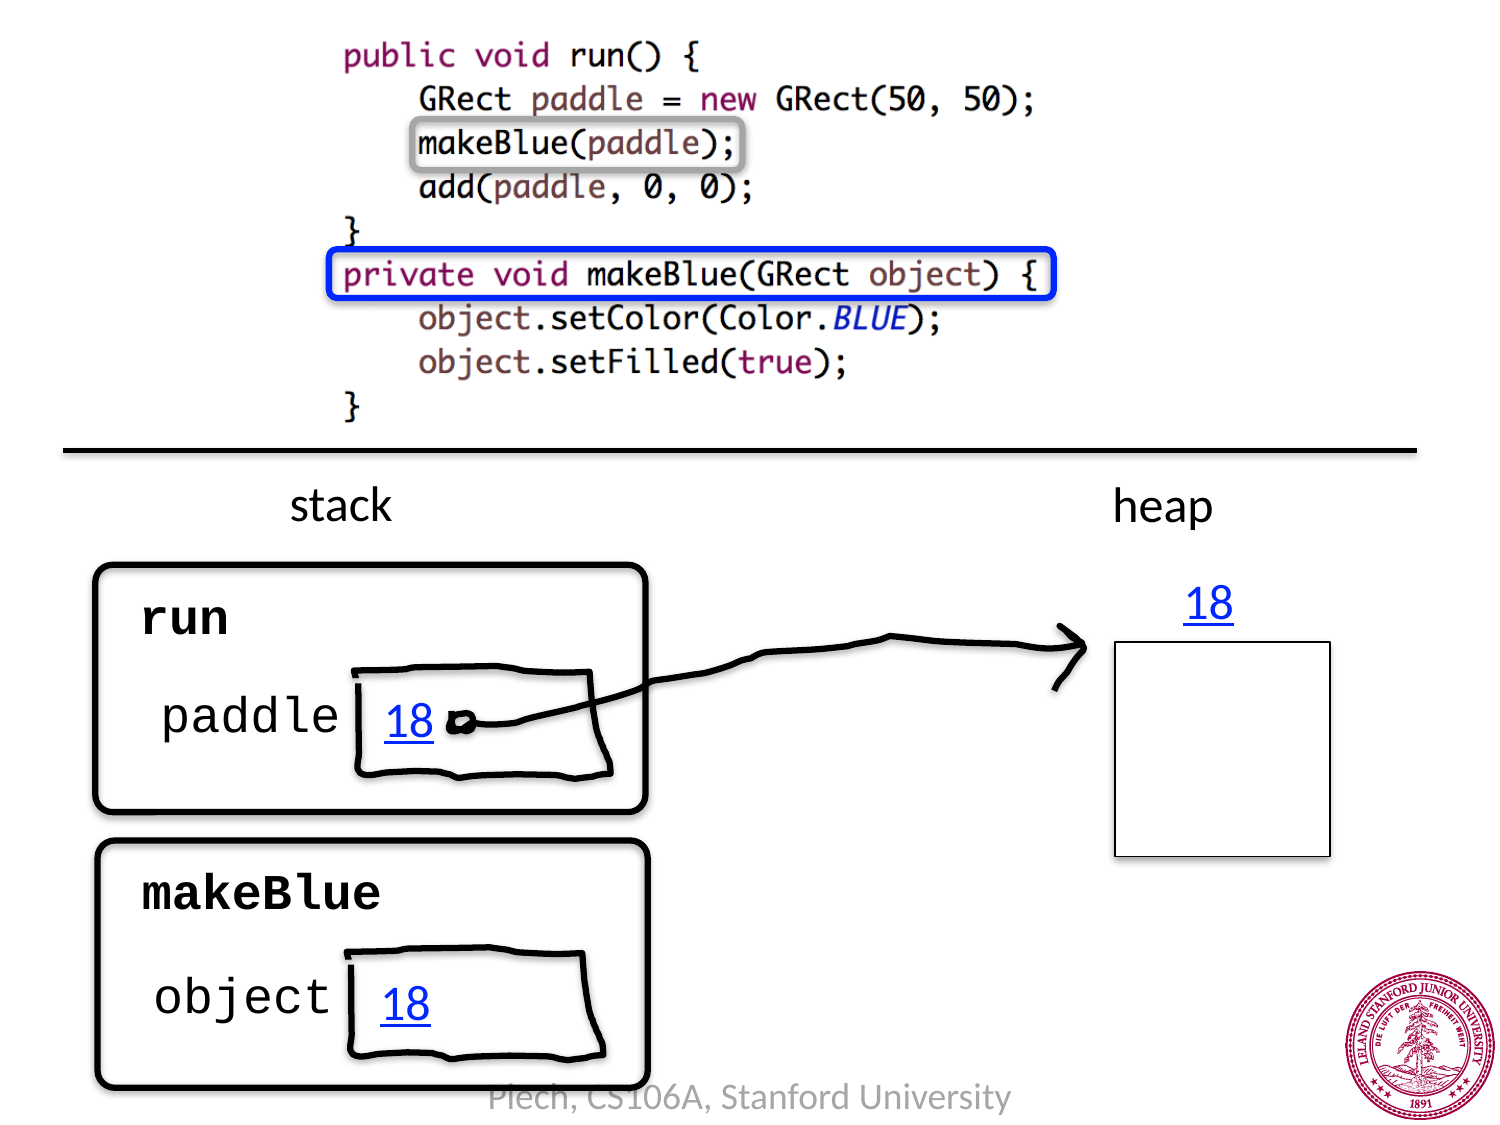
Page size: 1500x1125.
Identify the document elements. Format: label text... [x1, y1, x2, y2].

picture [332, 31, 1086, 445]
text_box [1114, 641, 1331, 857]
text_box [353, 665, 612, 780]
text_box object [138, 956, 346, 1031]
text_box 18 [368, 679, 450, 755]
text_box 18 [365, 962, 446, 1038]
picture [1345, 971, 1495, 1120]
text_box paddle [145, 674, 353, 750]
text_box [94, 564, 647, 813]
text_box stack [274, 464, 408, 539]
text_box [450, 625, 1085, 733]
text_box 18 [1168, 562, 1249, 637]
text_box [96, 839, 649, 1089]
text_box heap [1097, 465, 1229, 541]
text_box [345, 946, 605, 1061]
